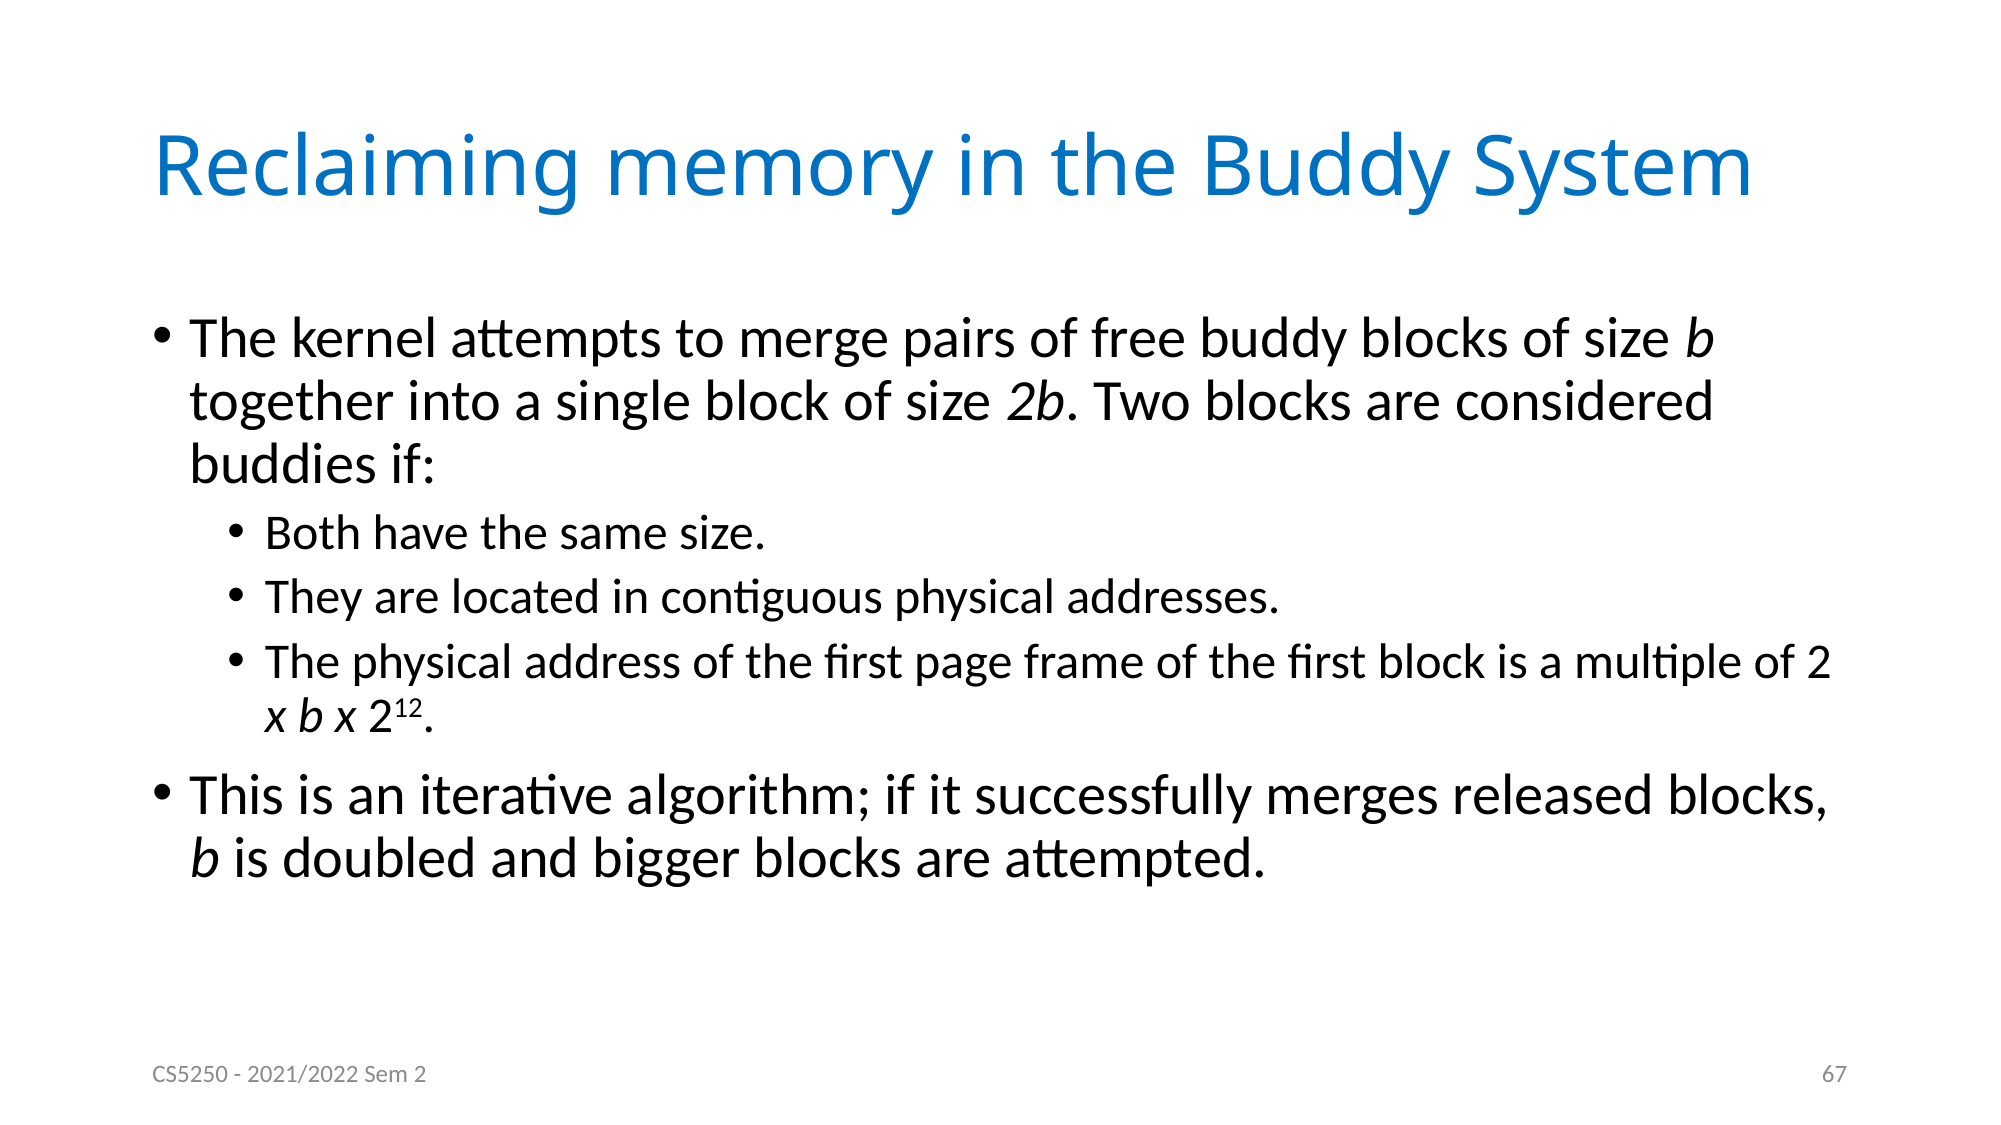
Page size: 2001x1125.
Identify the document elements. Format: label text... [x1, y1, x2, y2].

list The kernel attempts to merge pairs of free buddy blocks of size b together into a single block of size 2b. Two blocks are considered buddies if: Both have the same size. They are located in contiguous physical addresses. The physical address of the first page frame of the first block is a multiple of 2 x b x 212. This is an iterative algorithm; if it successfully merges released blocks, b is doubled and bigger blocks are attempted. [137, 299, 1863, 1014]
title Reclaiming memory in the Buddy System [137, 59, 1863, 278]
slide_number CS5250 - 2021/2022 Sem 2 [137, 1042, 588, 1103]
slide_number 67 [1412, 1042, 1863, 1103]
